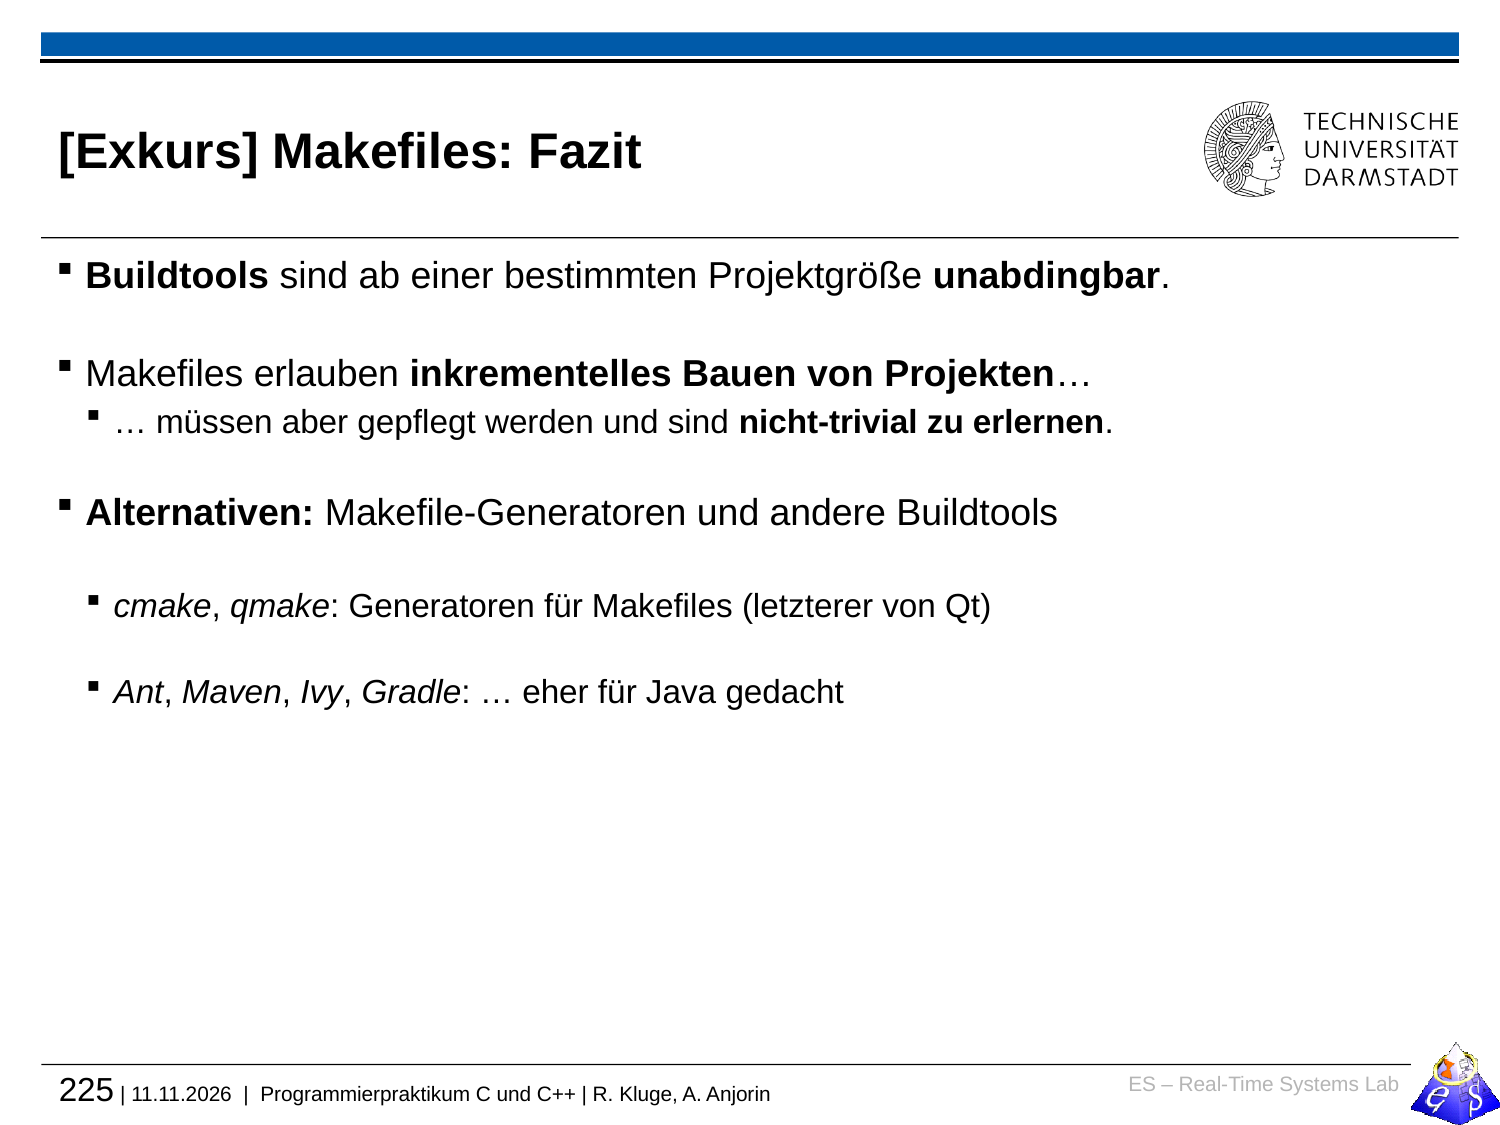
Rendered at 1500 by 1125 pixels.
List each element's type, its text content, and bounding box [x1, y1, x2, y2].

list Buildtools sind ab einer bestimmten Projektgröße unabdingbar. Makefiles erlauben inkrementelles Bauen von Projekten… … müssen aber gepflegt werden und sind nicht-trivial zu erlernen. Alternativen: Makefile-Generatoren und andere Buildtools cmake, qmake: Generatoren für Makefiles (letzterer von Qt) Ant, Maven, Ivy, Gradle: … eher für Java gedacht [41, 243, 1459, 1059]
title [Exkurs] Makefiles: Fazit [58, 80, 1187, 218]
picture [1187, 84, 1483, 214]
picture [1411, 1041, 1500, 1125]
